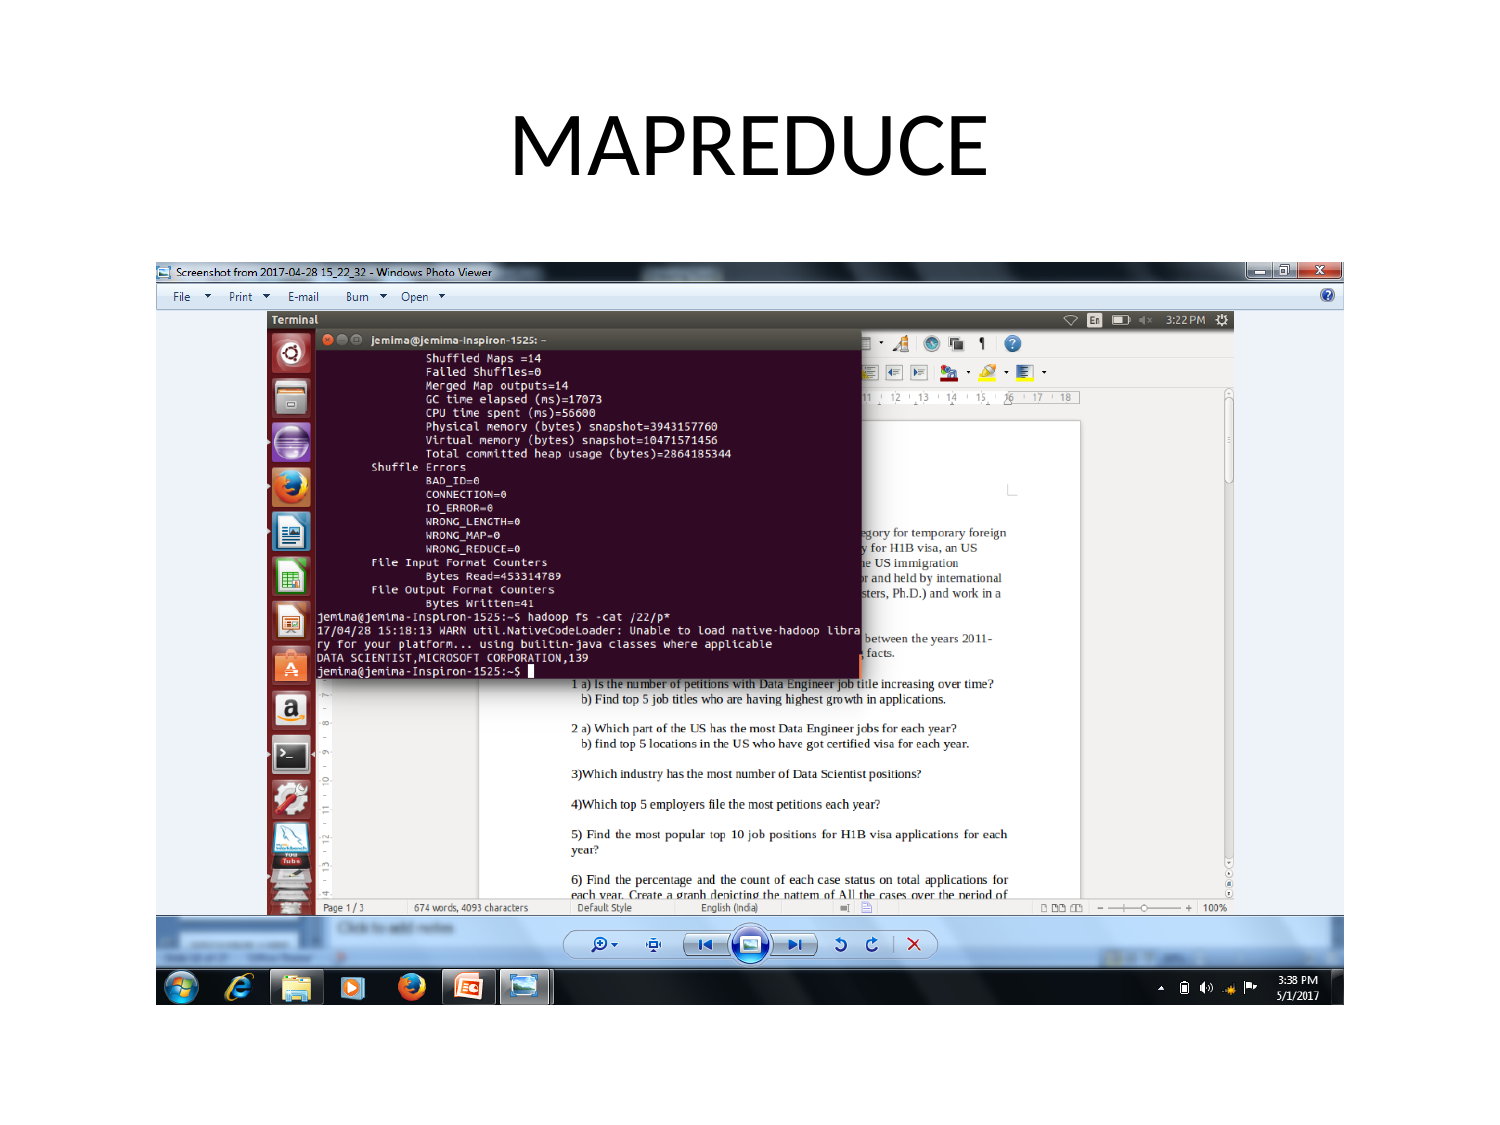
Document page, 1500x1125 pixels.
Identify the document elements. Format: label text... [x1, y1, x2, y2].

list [155, 262, 1345, 1006]
title MAPREDUCE [75, 45, 1425, 233]
